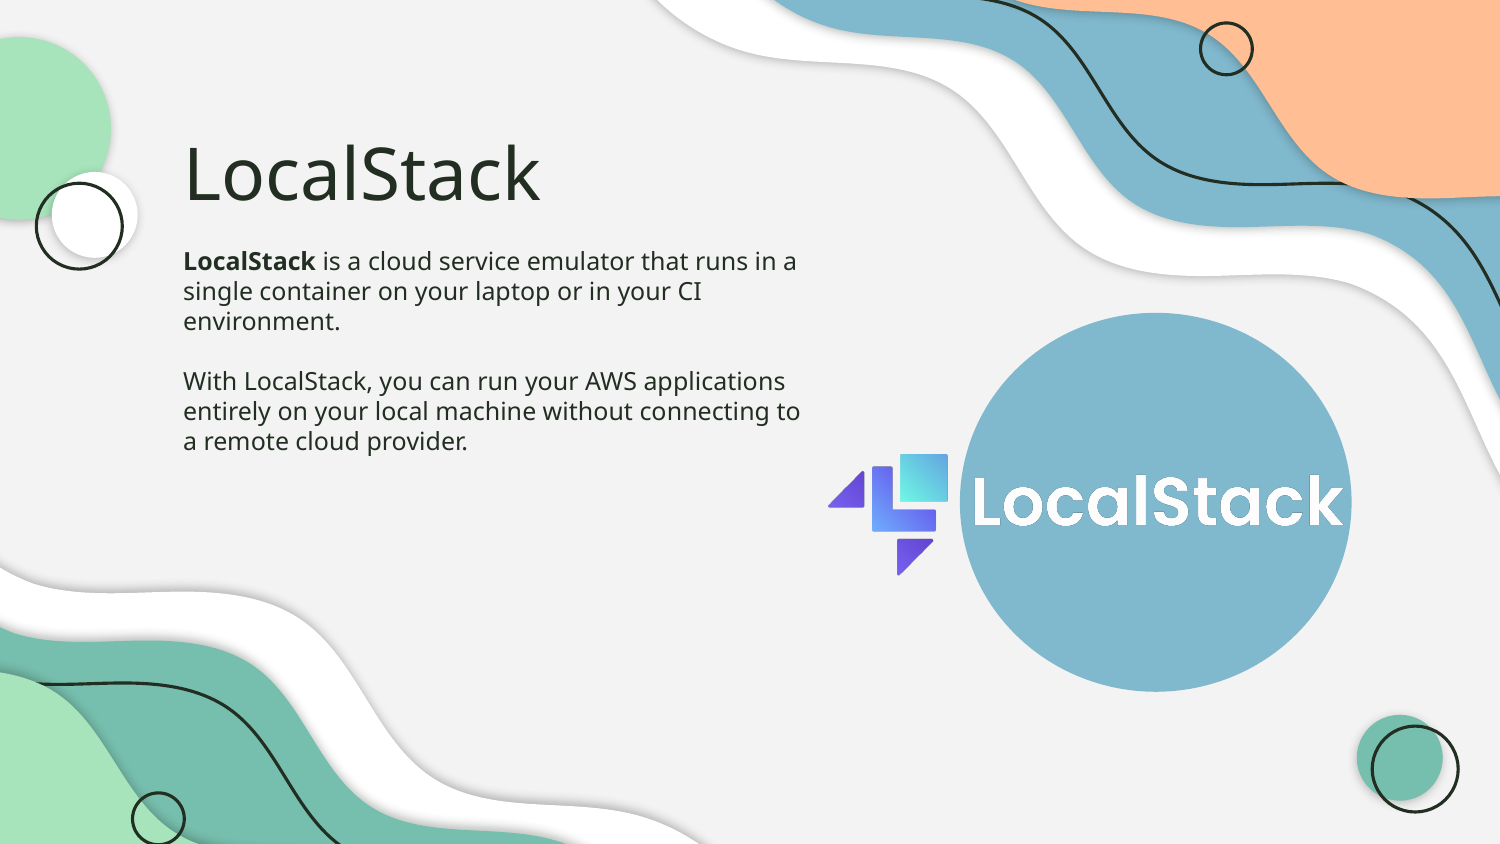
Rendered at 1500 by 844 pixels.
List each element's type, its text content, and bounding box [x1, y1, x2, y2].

title LocalStack [168, 120, 781, 230]
text_box [1348, 466, 1352, 539]
text_box [966, 312, 1347, 458]
text_box [979, 585, 1332, 692]
picture [828, 454, 1344, 576]
text_box LocalStack is a cloud service emulator that runs in a single container on your laptop or in your CI environment. With LocalStack, you can run your AWS applications entirely on your local machine without connecting to a remote cloud provider. [168, 230, 829, 515]
